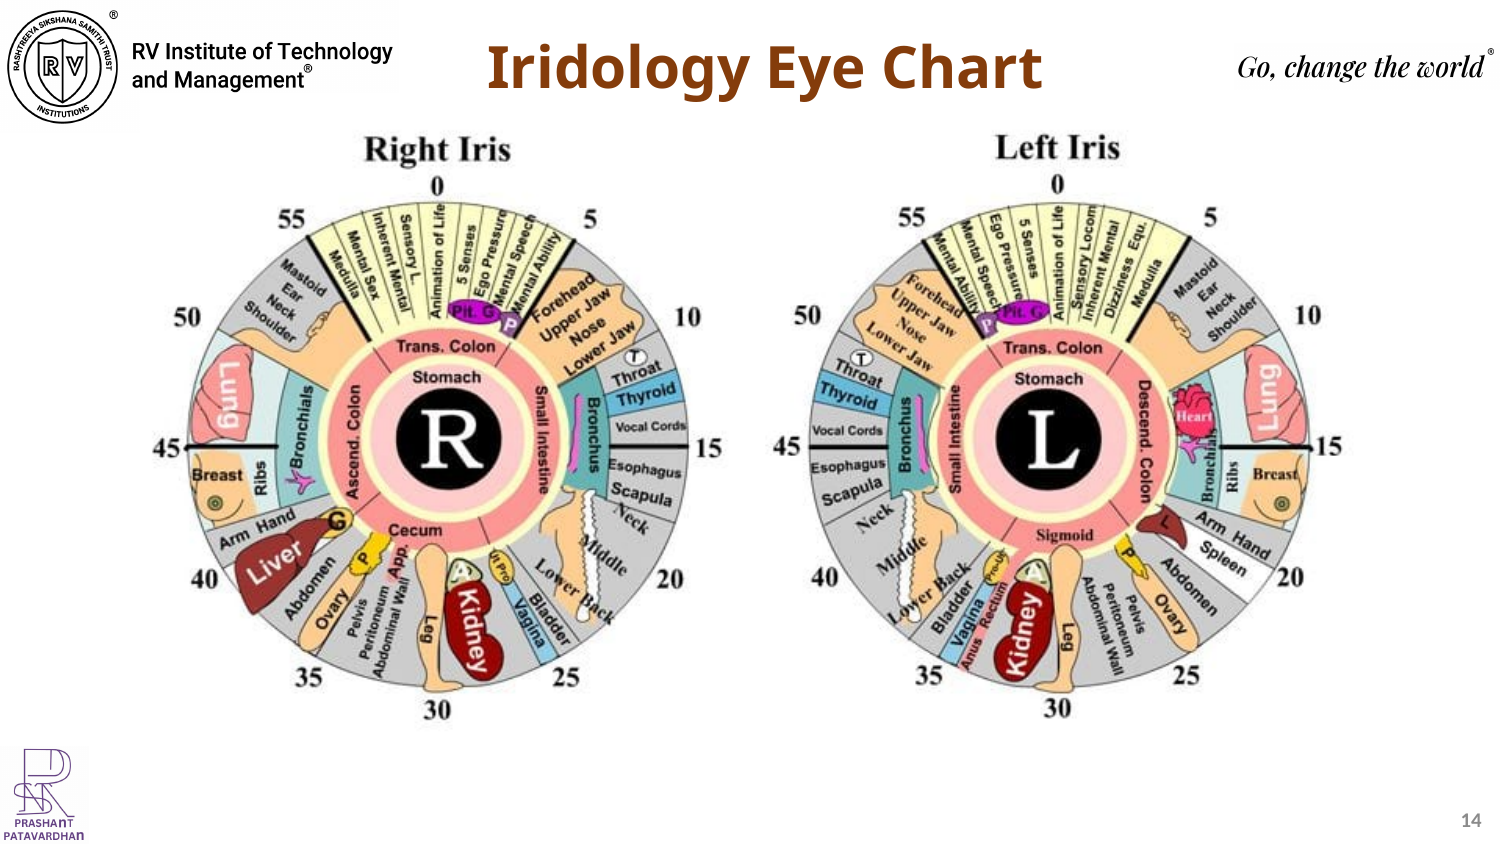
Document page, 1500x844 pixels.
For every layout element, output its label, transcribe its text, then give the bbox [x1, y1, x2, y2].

slide_number 14 [1159, 796, 1497, 842]
picture [0, 746, 89, 844]
picture [1234, 43, 1500, 90]
text_box Iridology Eye Chart [472, 22, 1059, 93]
picture [0, 0, 1360, 751]
